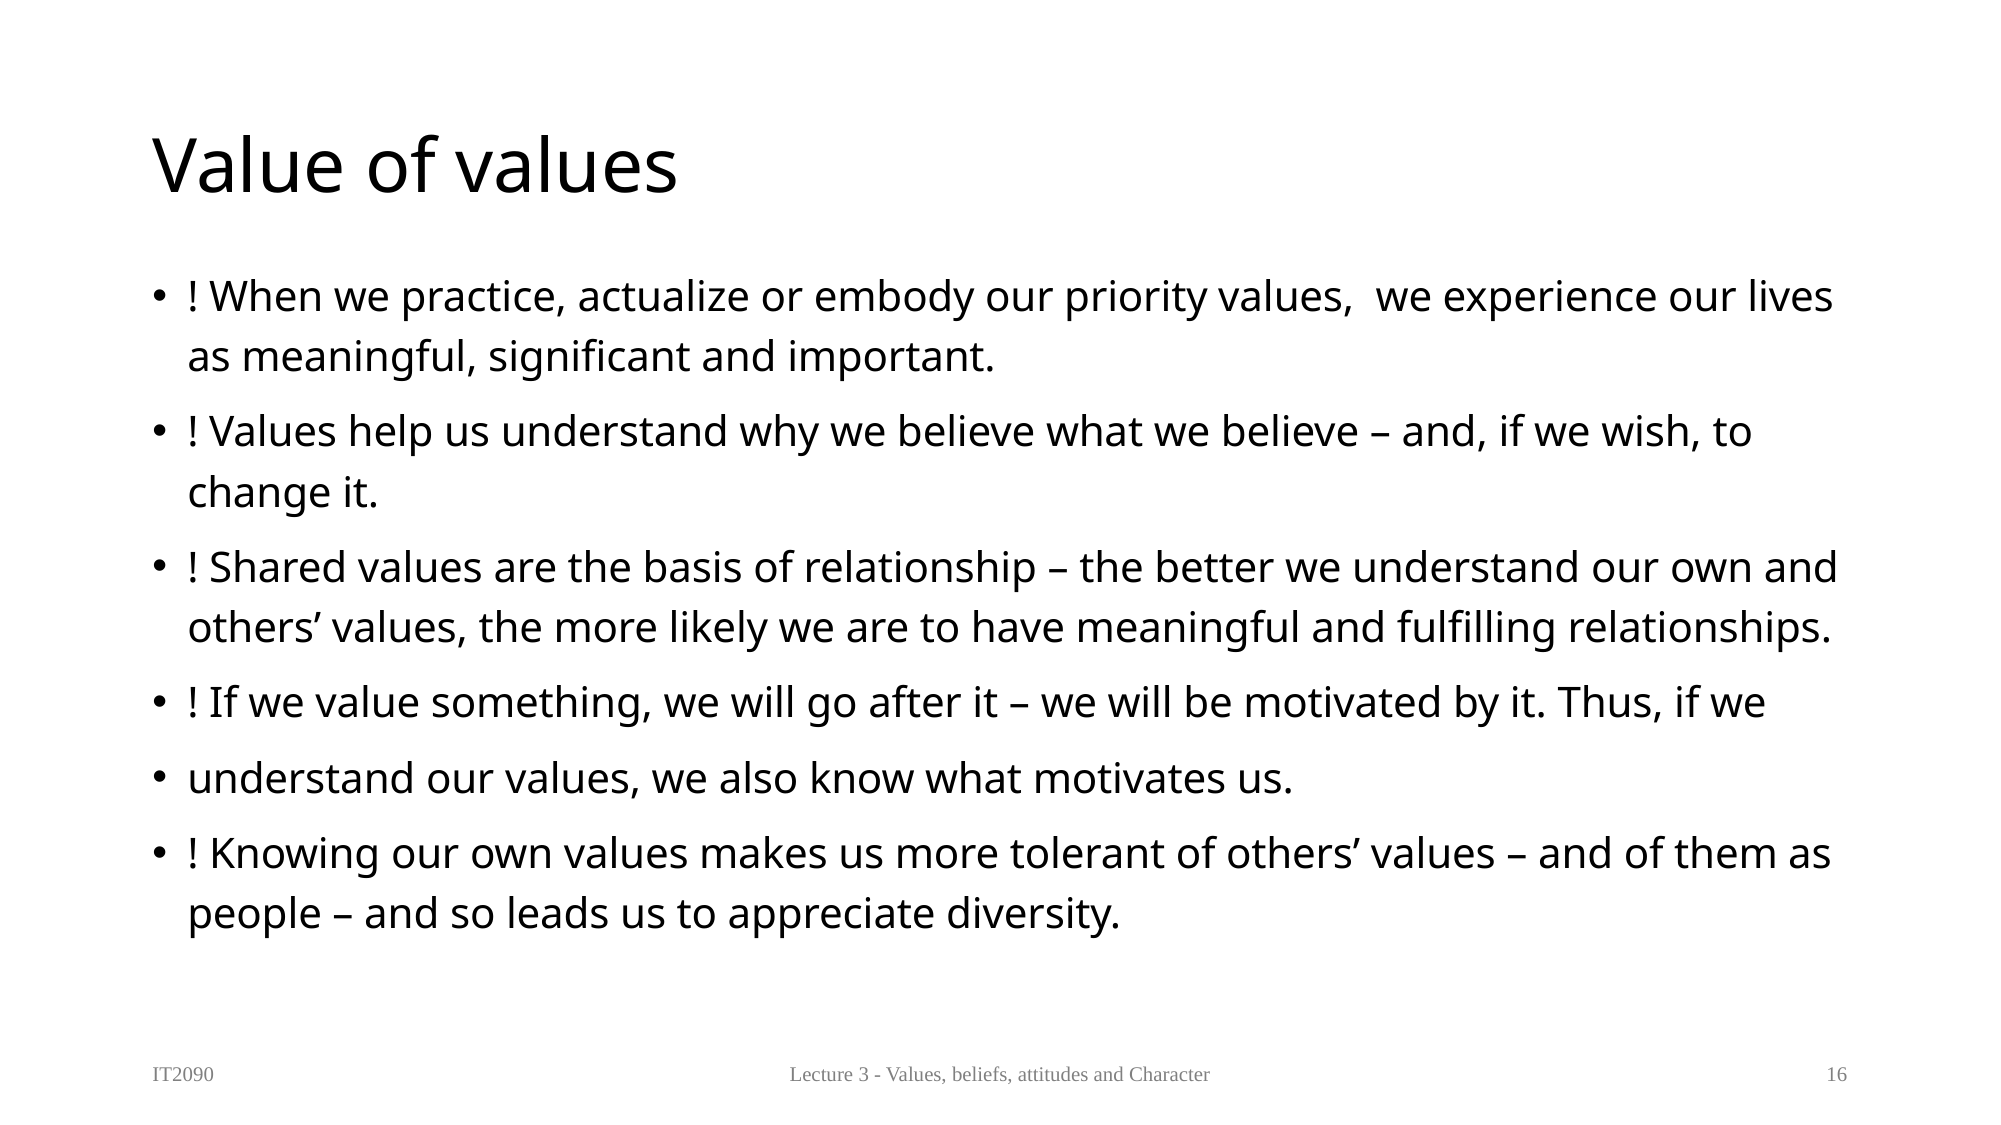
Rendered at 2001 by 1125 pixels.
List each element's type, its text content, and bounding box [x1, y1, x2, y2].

list ! When we practice, actualize or embody our priority values, we experience our lives as meaningful, significant and important. ! Values help us understand why we believe what we believe – and, if we wish, to change it. ! Shared values are the basis of relationship – the better we understand our own and others’ values, the more likely we are to have meaningful and fulfilling relationships. ! If we value something, we will go after it – we will be motivated by it. Thus, if we understand our values, we also know what motivates us. ! Knowing our own values makes us more tolerant of others’ values – and of them as people – and so leads us to appreciate diversity. [137, 251, 1863, 966]
slide_number IT2090 [137, 1042, 588, 1103]
slide_number 16 [1412, 1042, 1863, 1103]
footer Lecture 3 - Values, beliefs, attitudes and Character [662, 1042, 1338, 1103]
title Value of values [137, 115, 1863, 221]
